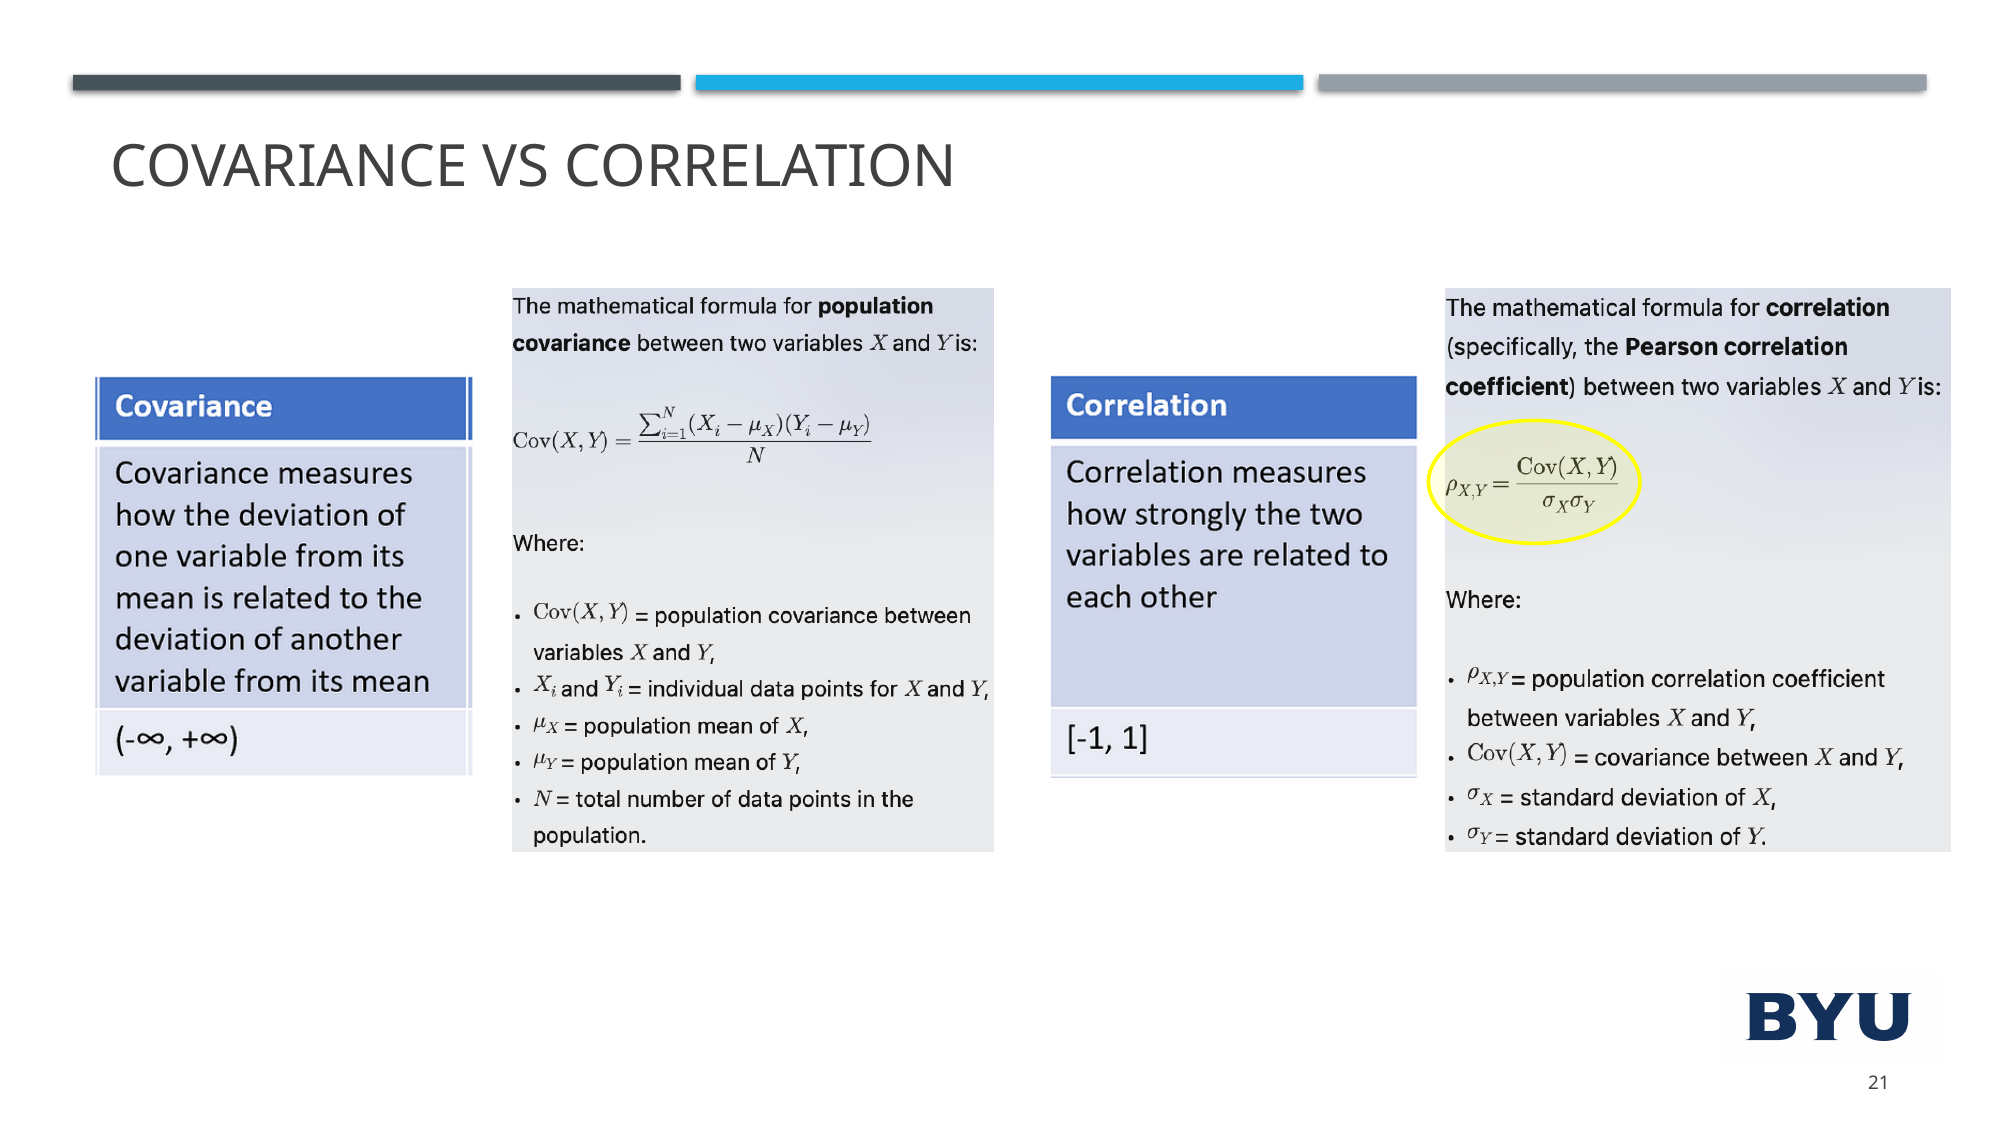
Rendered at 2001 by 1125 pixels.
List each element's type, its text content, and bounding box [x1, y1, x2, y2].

picture [1050, 362, 1429, 779]
slide_number 21 [1732, 1053, 1905, 1114]
text_box [1434, 452, 1439, 512]
picture [1718, 972, 1941, 1062]
picture [511, 288, 995, 853]
picture [94, 362, 473, 778]
title Covariance vs Correlation [95, 115, 1905, 206]
picture [1445, 288, 1952, 853]
